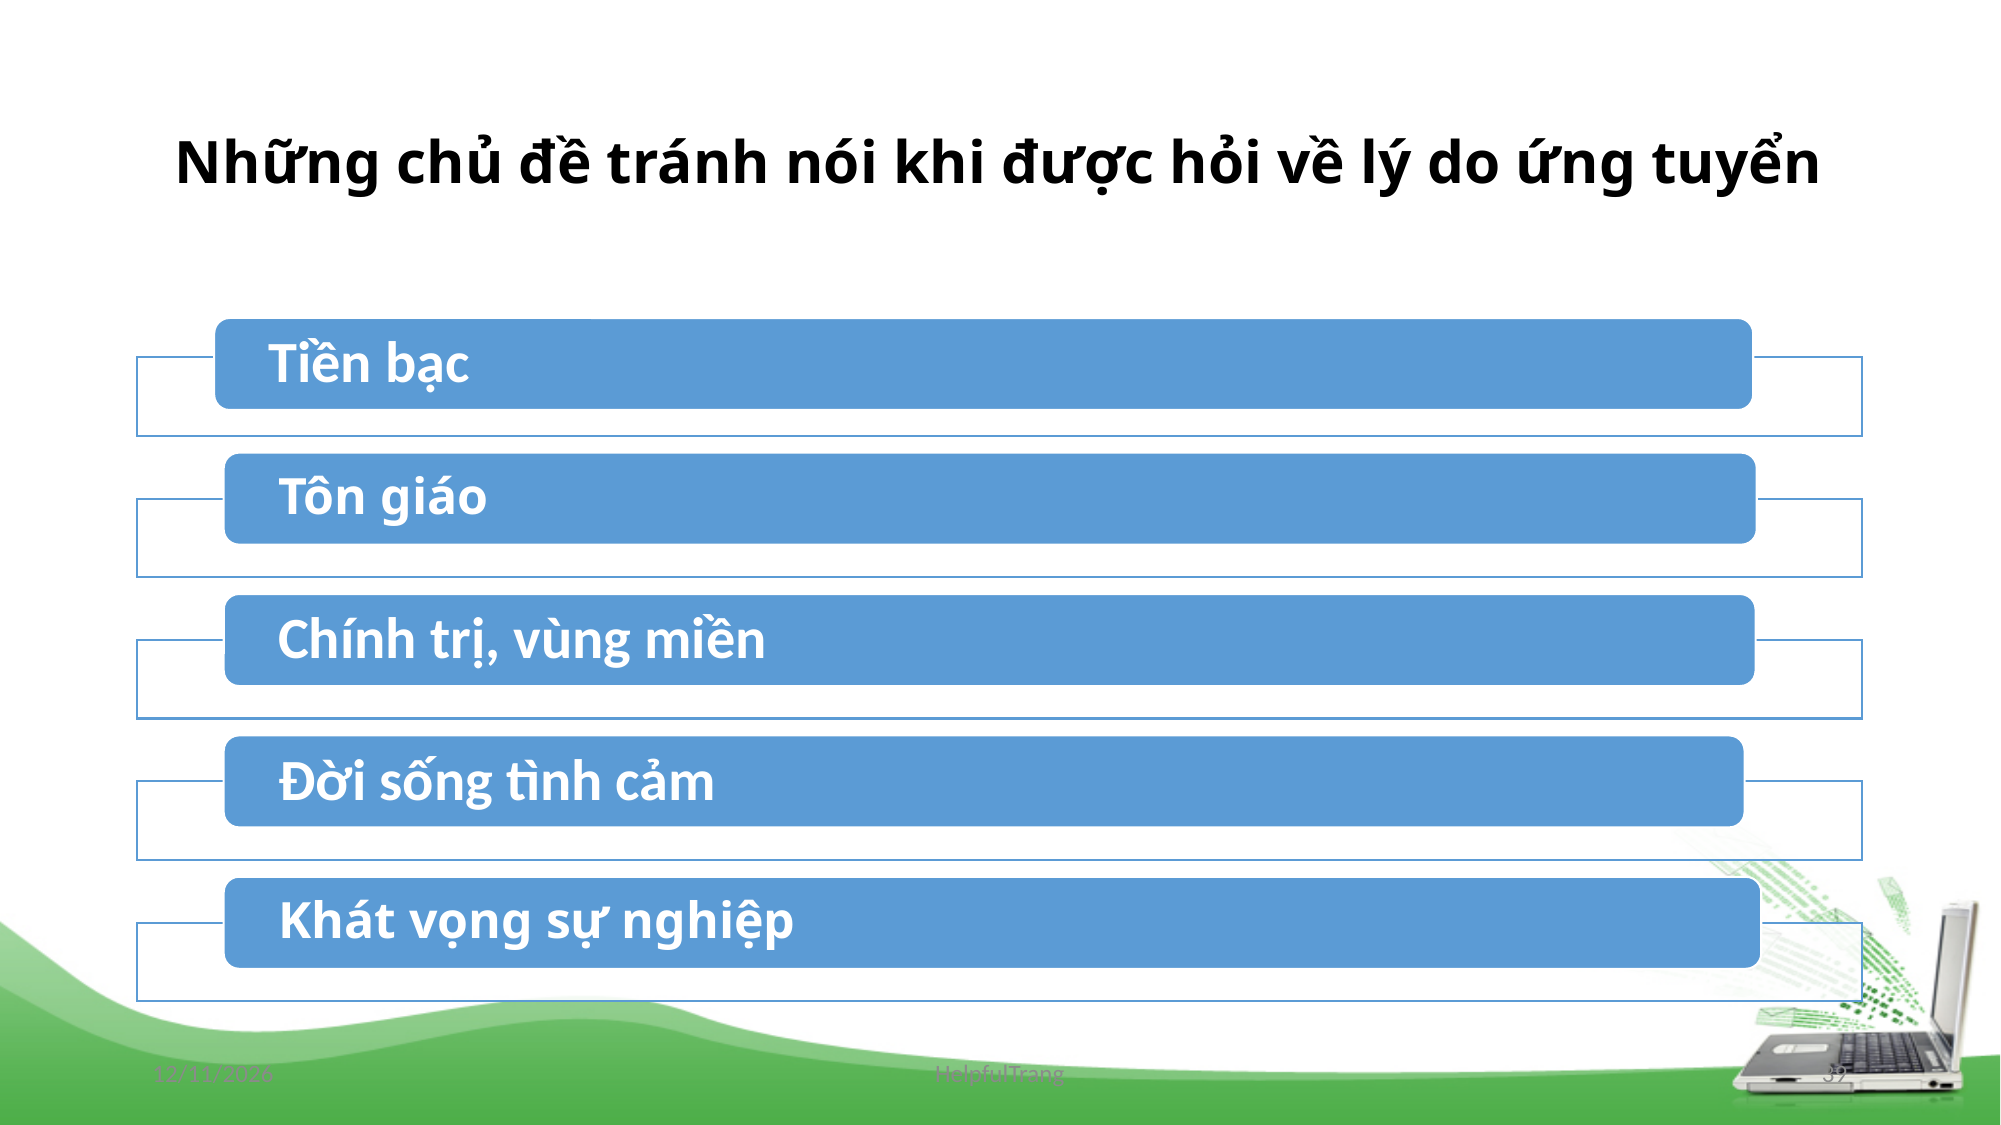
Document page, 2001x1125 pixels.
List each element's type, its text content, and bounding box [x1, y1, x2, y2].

picture [0, 0, 2001, 1125]
footer HelpfulTrang [662, 1042, 1338, 1103]
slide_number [137, 1042, 588, 1103]
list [137, 299, 1863, 1014]
title Những chủ đề tránh nói khi được hỏi về lý do ứng tuyển [137, 59, 1863, 278]
slide_number 39 [1412, 1042, 1863, 1103]
